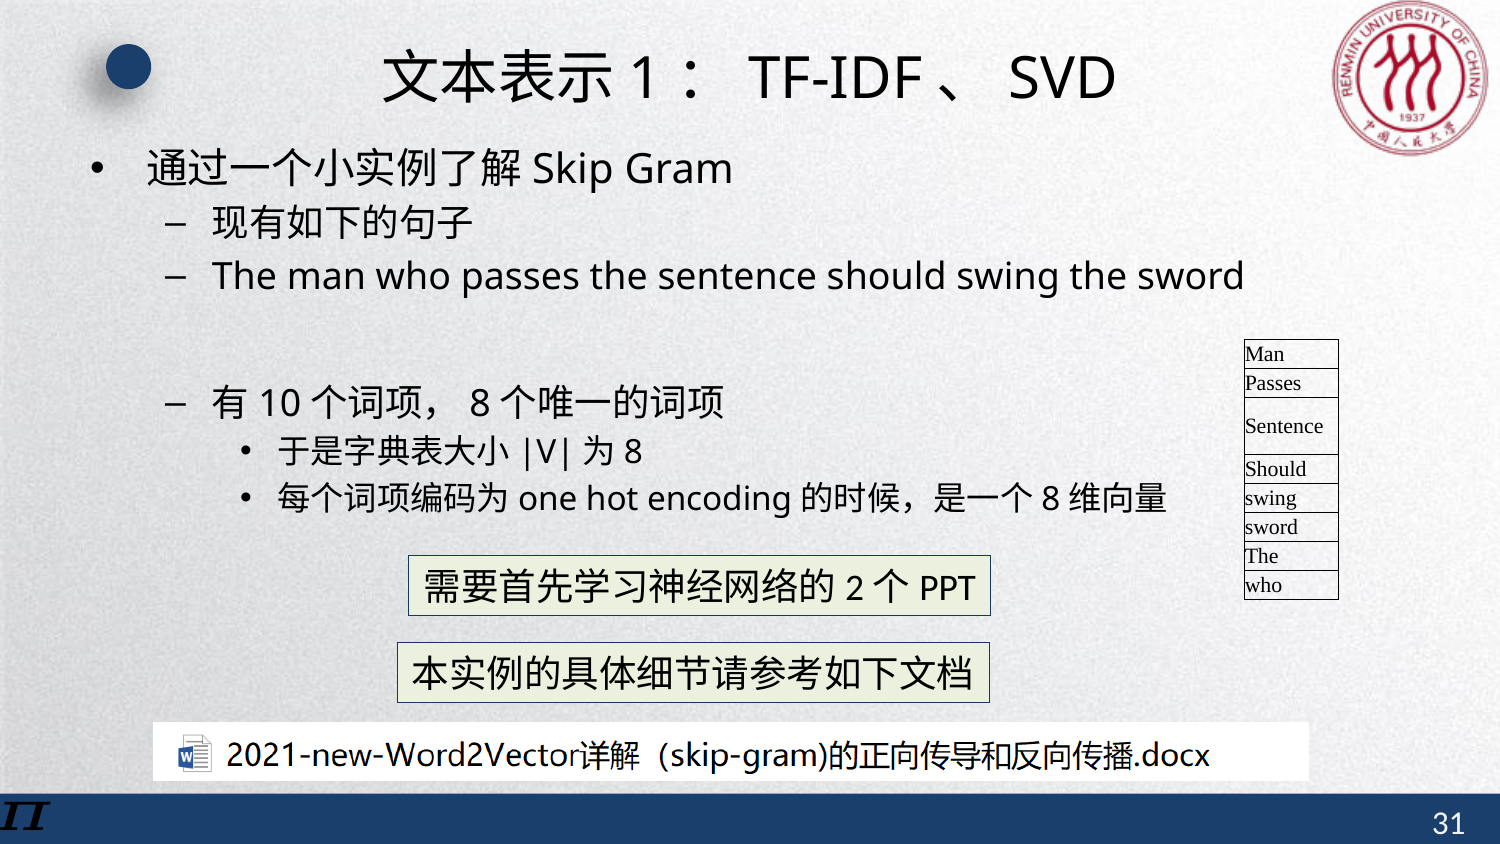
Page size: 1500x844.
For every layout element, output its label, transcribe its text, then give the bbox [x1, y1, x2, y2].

table_header Man [1245, 340, 1338, 368]
picture [0, 0, 1500, 793]
title 文本表示1：TF-IDF、SVD [75, 33, 1425, 116]
table_cell Sentence [1245, 398, 1338, 454]
table_cell Passes [1245, 369, 1338, 397]
table_cell who [1245, 571, 1338, 599]
text_box 本实例的具体细节请参考如下文档 [397, 642, 990, 703]
table_cell swing [1245, 484, 1338, 512]
table_cell Should [1245, 455, 1338, 483]
table_cell The [1245, 542, 1338, 570]
text_box 需要首先学习神经网络的2个PPT [408, 555, 991, 616]
list 通过一个小实例了解Skip Gram 现有如下的句子 The man who passes the sentence should swing the sword 有10个词项，8个唯一的词项 于是字典表大小|V|为8 每个词项编码为one hot encoding的时候，是一个8维向量 [75, 134, 1425, 781]
table_cell sword [1245, 513, 1338, 541]
